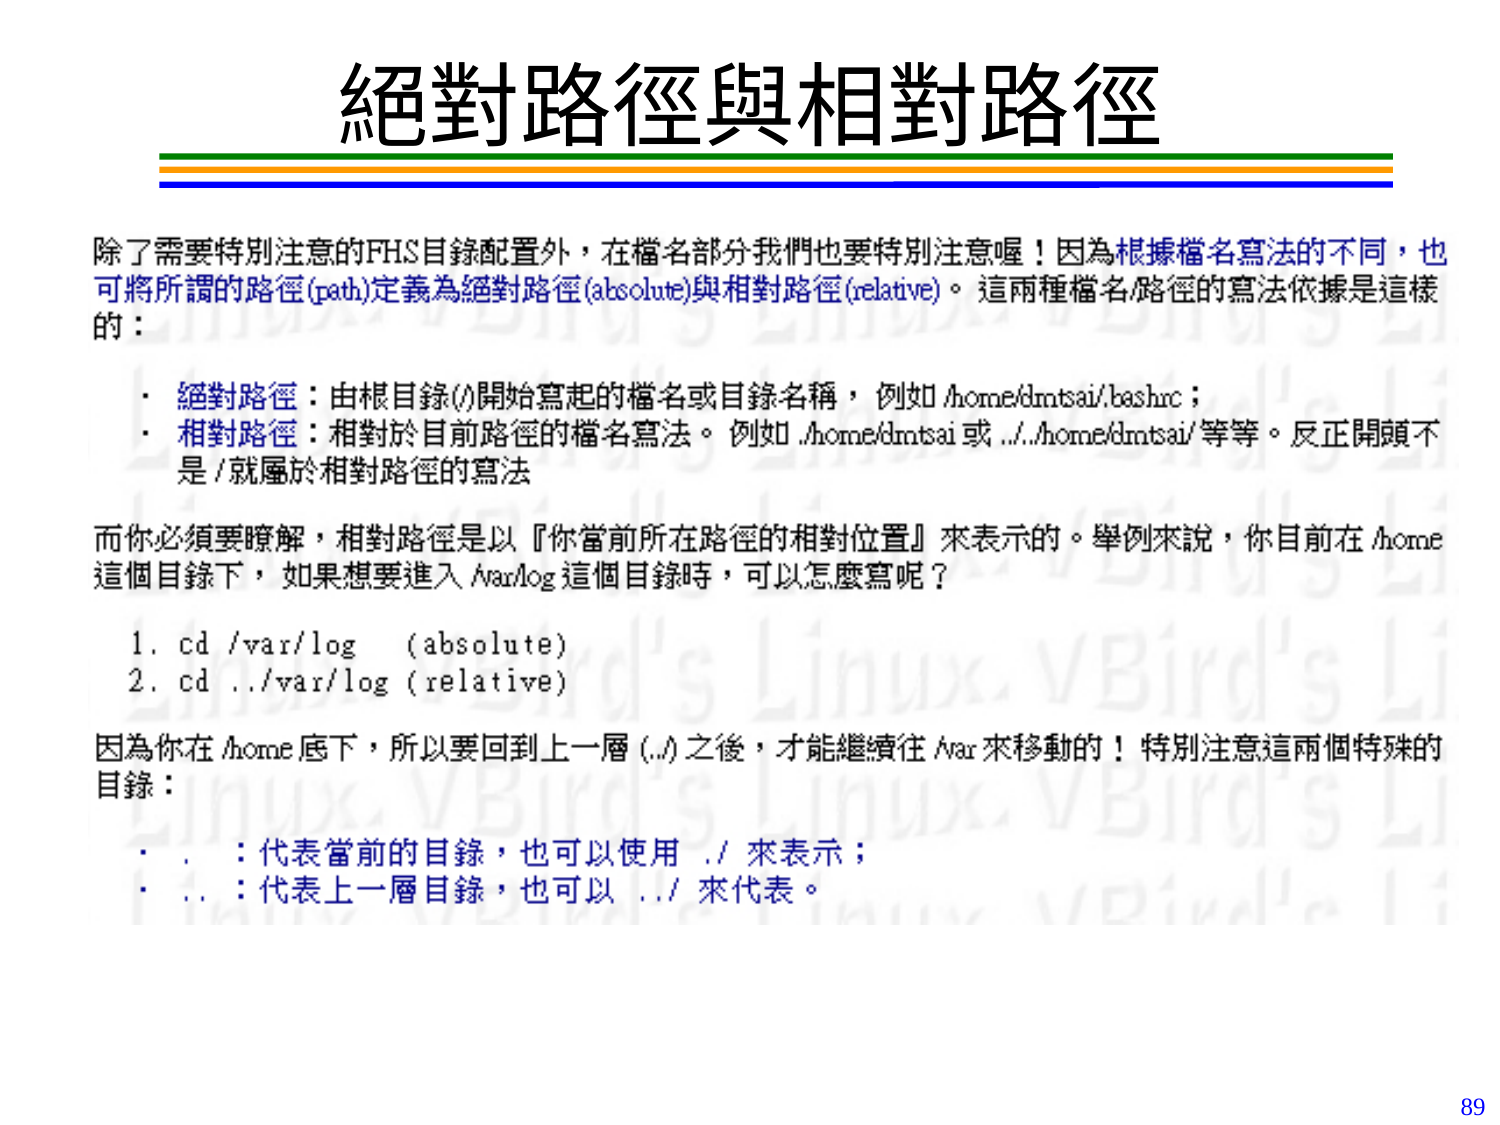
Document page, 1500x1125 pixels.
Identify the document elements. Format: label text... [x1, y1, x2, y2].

title 絕對路徑與相對路徑 [75, 45, 1425, 161]
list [88, 231, 1459, 926]
slide_number 89 [1150, 1082, 1500, 1119]
